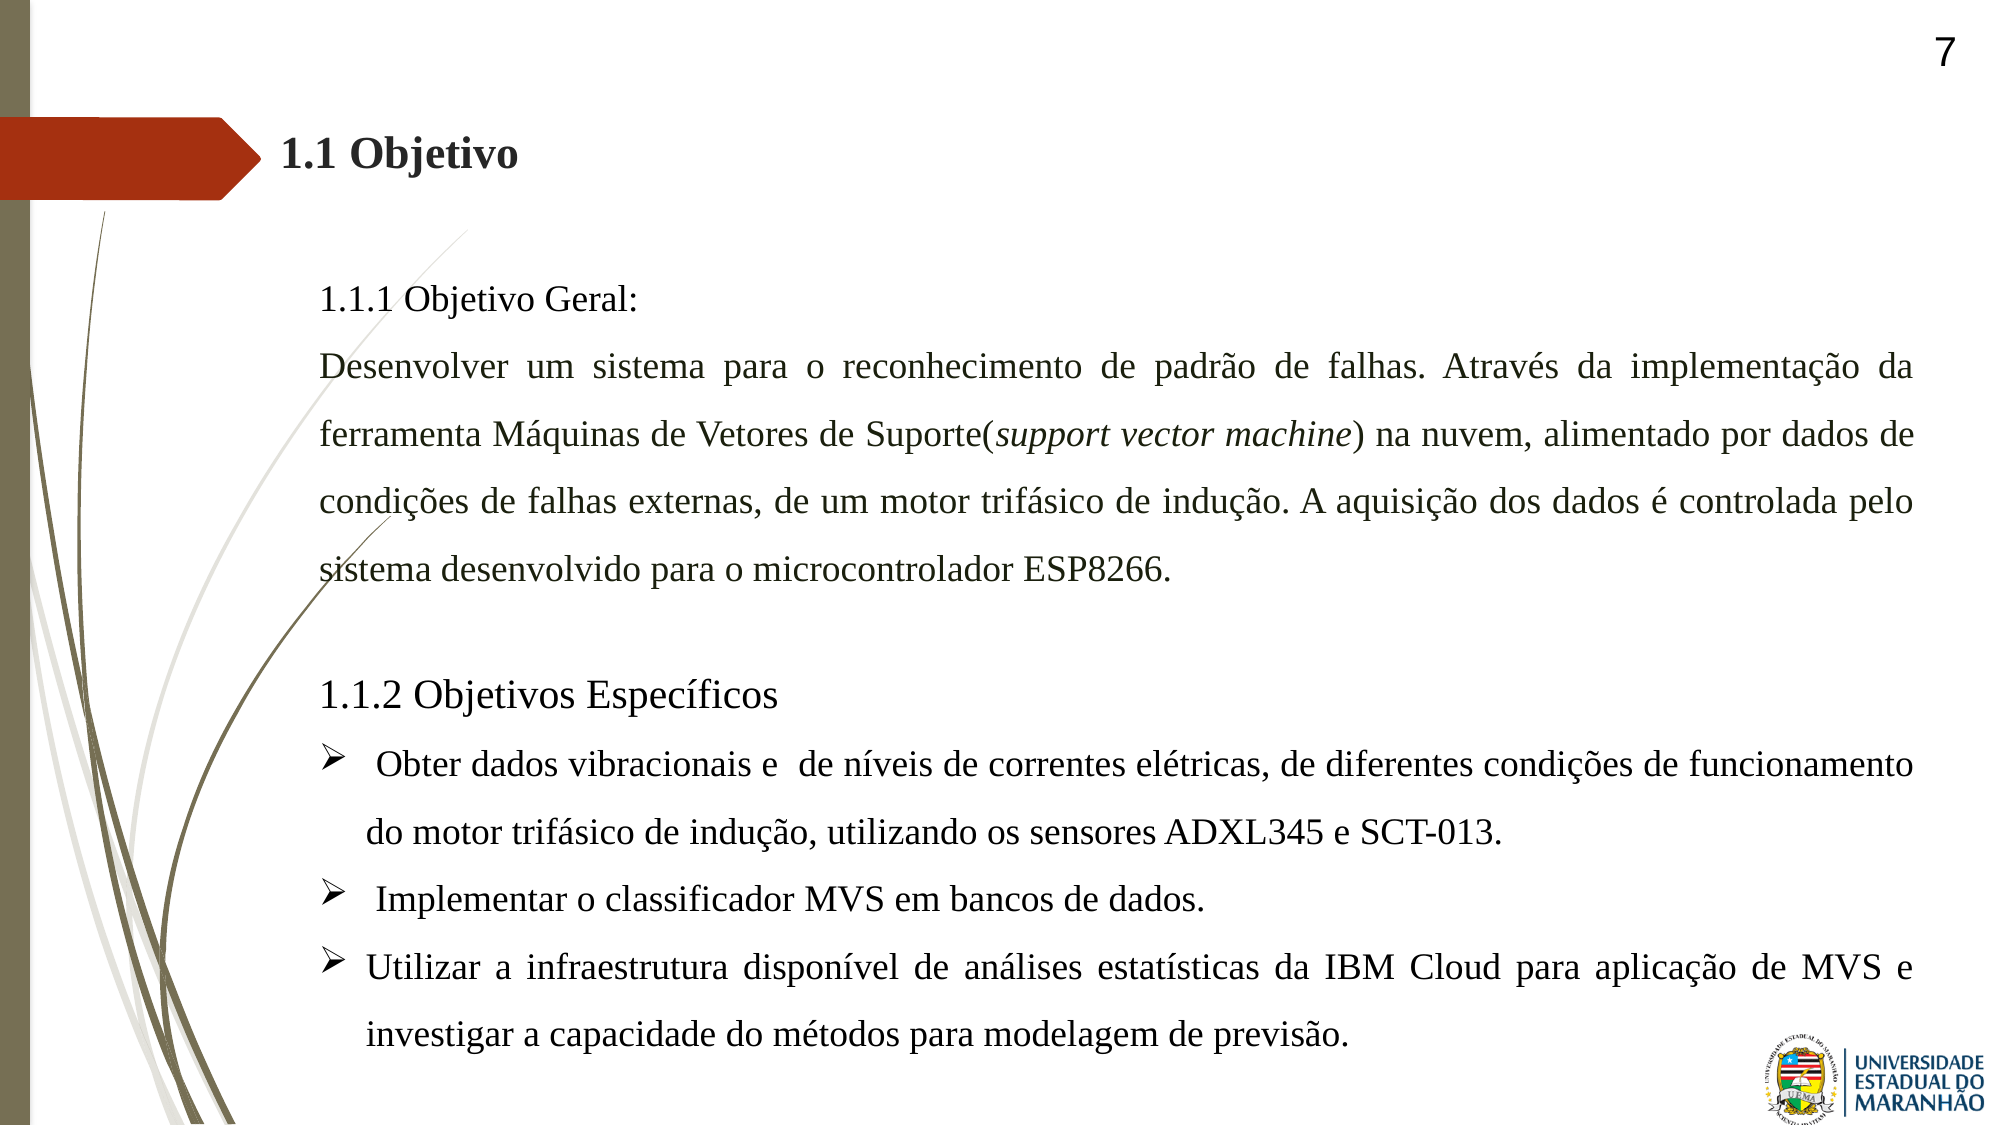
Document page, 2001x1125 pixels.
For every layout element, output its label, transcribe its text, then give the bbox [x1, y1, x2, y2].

slide_number 7 [1844, 19, 1973, 80]
picture [1729, 1028, 2000, 1125]
text_box 1.1.2 Objetivos Específicos Obter dados vibracionais e de níveis de correntes elétricas, de diferentes condições de funcionamento do motor trifásico de indução, utilizando os sensores ADXL345 e SCT-013. Implementar o classificador MVS em bancos de dados. Utilizar a infraestrutura disponível de análises estatísticas da IBM Cloud para aplicação de MVS e investigar a capacidade do métodos para modelagem de previsão. [304, 634, 1931, 1062]
title 1.1 Objetivo [265, 115, 1142, 244]
list 1.1.1 Objetivo Geral: Desenvolver um sistema para o reconhecimento de padrão de falhas. Através da implementação da ferramenta Máquinas de Vetores de Suporte(support vector machine) na nuvem, alimentado por dados de condições de falhas externas, de um motor trifásico de indução. A aquisição dos dados é controlada pelo sistema desenvolvido para o microcontrolador ESP8266. [304, 244, 1931, 634]
